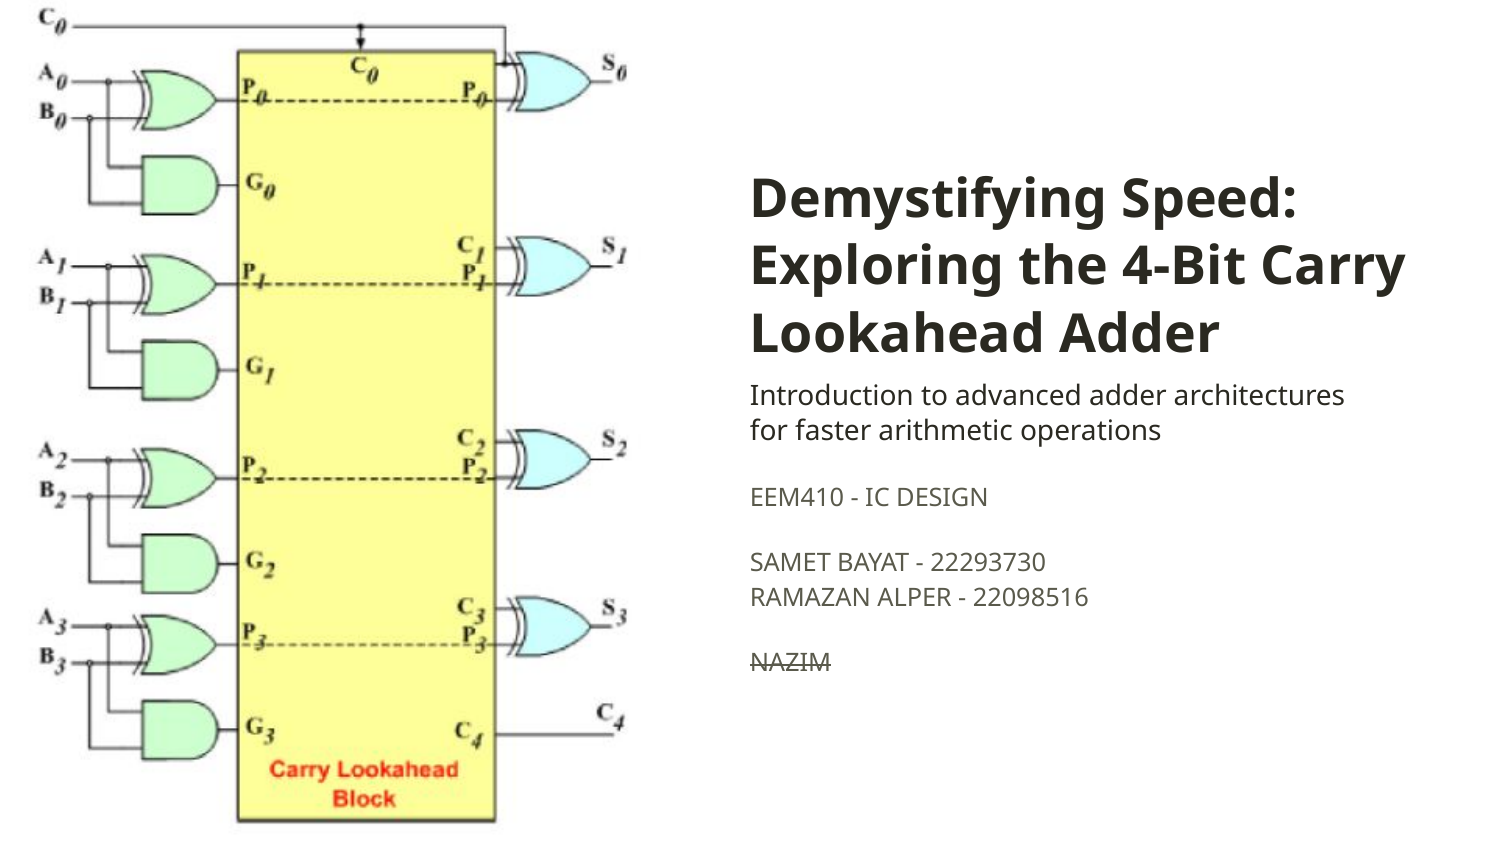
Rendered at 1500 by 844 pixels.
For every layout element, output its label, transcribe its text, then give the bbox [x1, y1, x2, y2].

text_box NAZIM [749, 641, 1472, 677]
text_box SAMET BAYAT - 22293730 RAMAZAN ALPER - 22098516 [749, 541, 1472, 612]
picture [0, 0, 704, 844]
text_box Introduction to advanced adder architectures for faster arithmetic operations [749, 375, 1472, 447]
text_box Demystifying Speed: Exploring the 4-Bit Carry Lookahead Adder [749, 160, 1472, 364]
text_box EEM410 - IC DESIGN [749, 476, 1472, 512]
